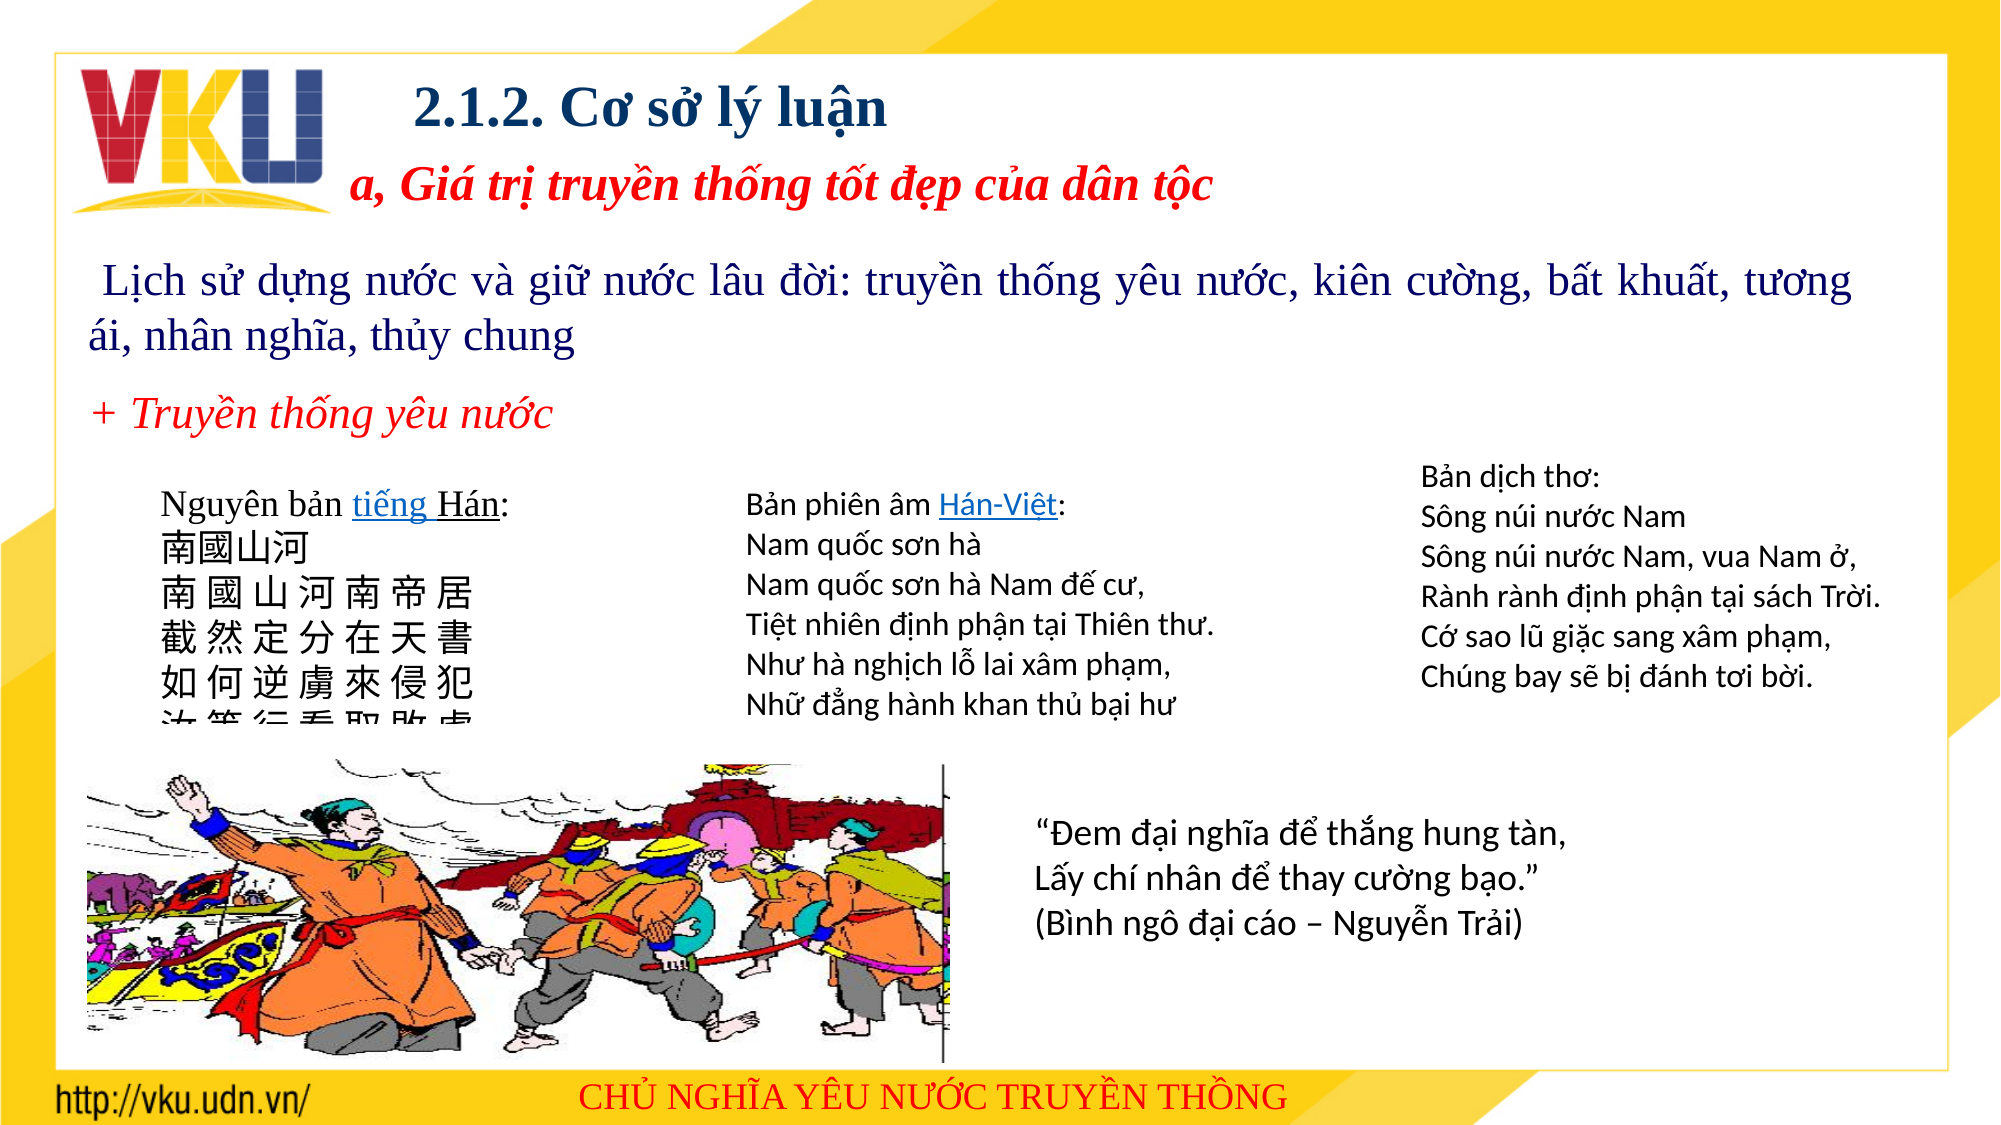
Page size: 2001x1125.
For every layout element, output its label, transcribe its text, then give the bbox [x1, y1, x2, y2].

text_box a, Giá trị truyền thống tốt đẹp của dân tộc [335, 142, 1819, 218]
text_box Bản dịch thơ: Sông núi nước Nam Sông núi nước Nam, vua Nam ở, Rành rành định phận tại sách Trời. Cớ sao lũ giặc sang xâm phạm, Chúng bay sẽ bị đánh tơi bời. [1293, 447, 1898, 737]
text_box 2.1.2. Cơ sở lý luận [398, 60, 964, 146]
picture [0, 0, 2001, 1125]
text_box Nguyên bản tiếng Hán: 南國山河 南 國 山 河 南 帝 居 截 然 定 分 在 天 書 如 何 逆 虜 來 侵 犯 汝 等 行 看 取 敗 虛 [70, 471, 642, 757]
text_box CHỦ NGHĨA YÊU NƯỚC TRUYỀN THỒNG [399, 1064, 1467, 1124]
text_box Bản phiên âm Hán-Việt: Nam quốc sơn hà Nam quốc sơn hà Nam đế cư, Tiệt nhiên định phận tại Thiên thư. Như hà nghịch lỗ lai xâm phạm, Nhữ đẳng hành khan thủ bại hư [618, 475, 1231, 765]
text_box “Đem đại nghĩa để thắng hung tàn, Lấy chí nhân để thay cường bạo.” (Bình ngô đại cáo – Nguyễn Trải) [1019, 800, 1583, 950]
text_box Lịch sử dựng nước và giữ nước lâu đời: truyền thống yêu nước, kiên cường, bất khuất, tương ái, nhân nghĩa, thủy chung + Truyền thống yêu nước [74, 242, 1869, 445]
